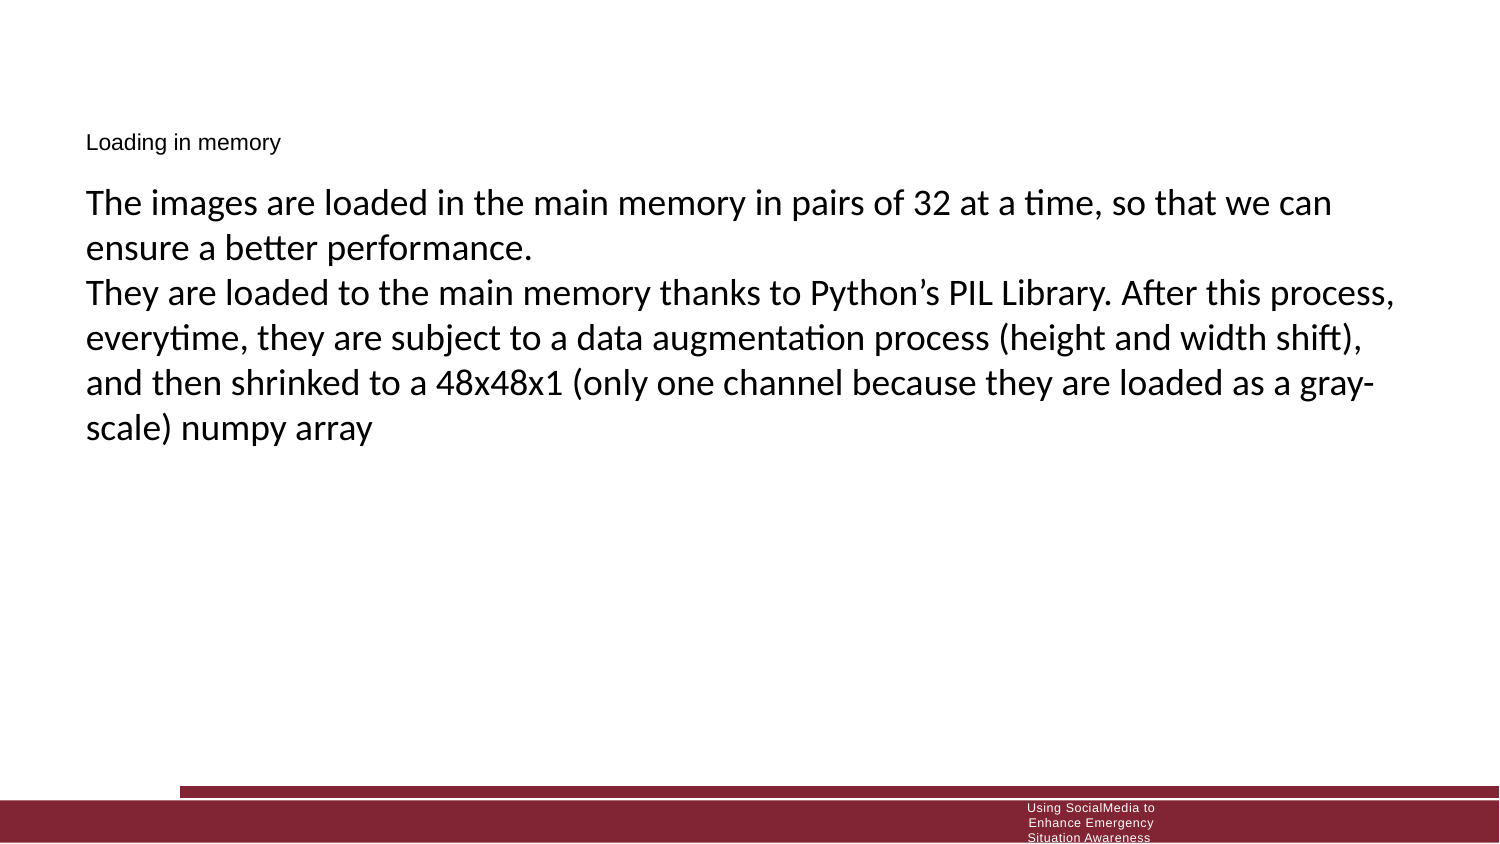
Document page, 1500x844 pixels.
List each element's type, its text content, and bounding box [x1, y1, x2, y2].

title Loading in memory [85, 127, 1410, 156]
list The images are loaded in the main memory in pairs of 32 at a time, so that we can ensure a better performance. They are loaded to the main memory thanks to Python’s PIL Library. After this process, everytime, they are subject to a data augmentation process (height and width shift), and then shrinked to a 48x48x1 (only one channel because they are loaded as a gray-scale) numpy array [85, 178, 1415, 451]
footer Using SocialMedia to Enhance Emergency Situation Awareness [1012, 800, 1170, 844]
